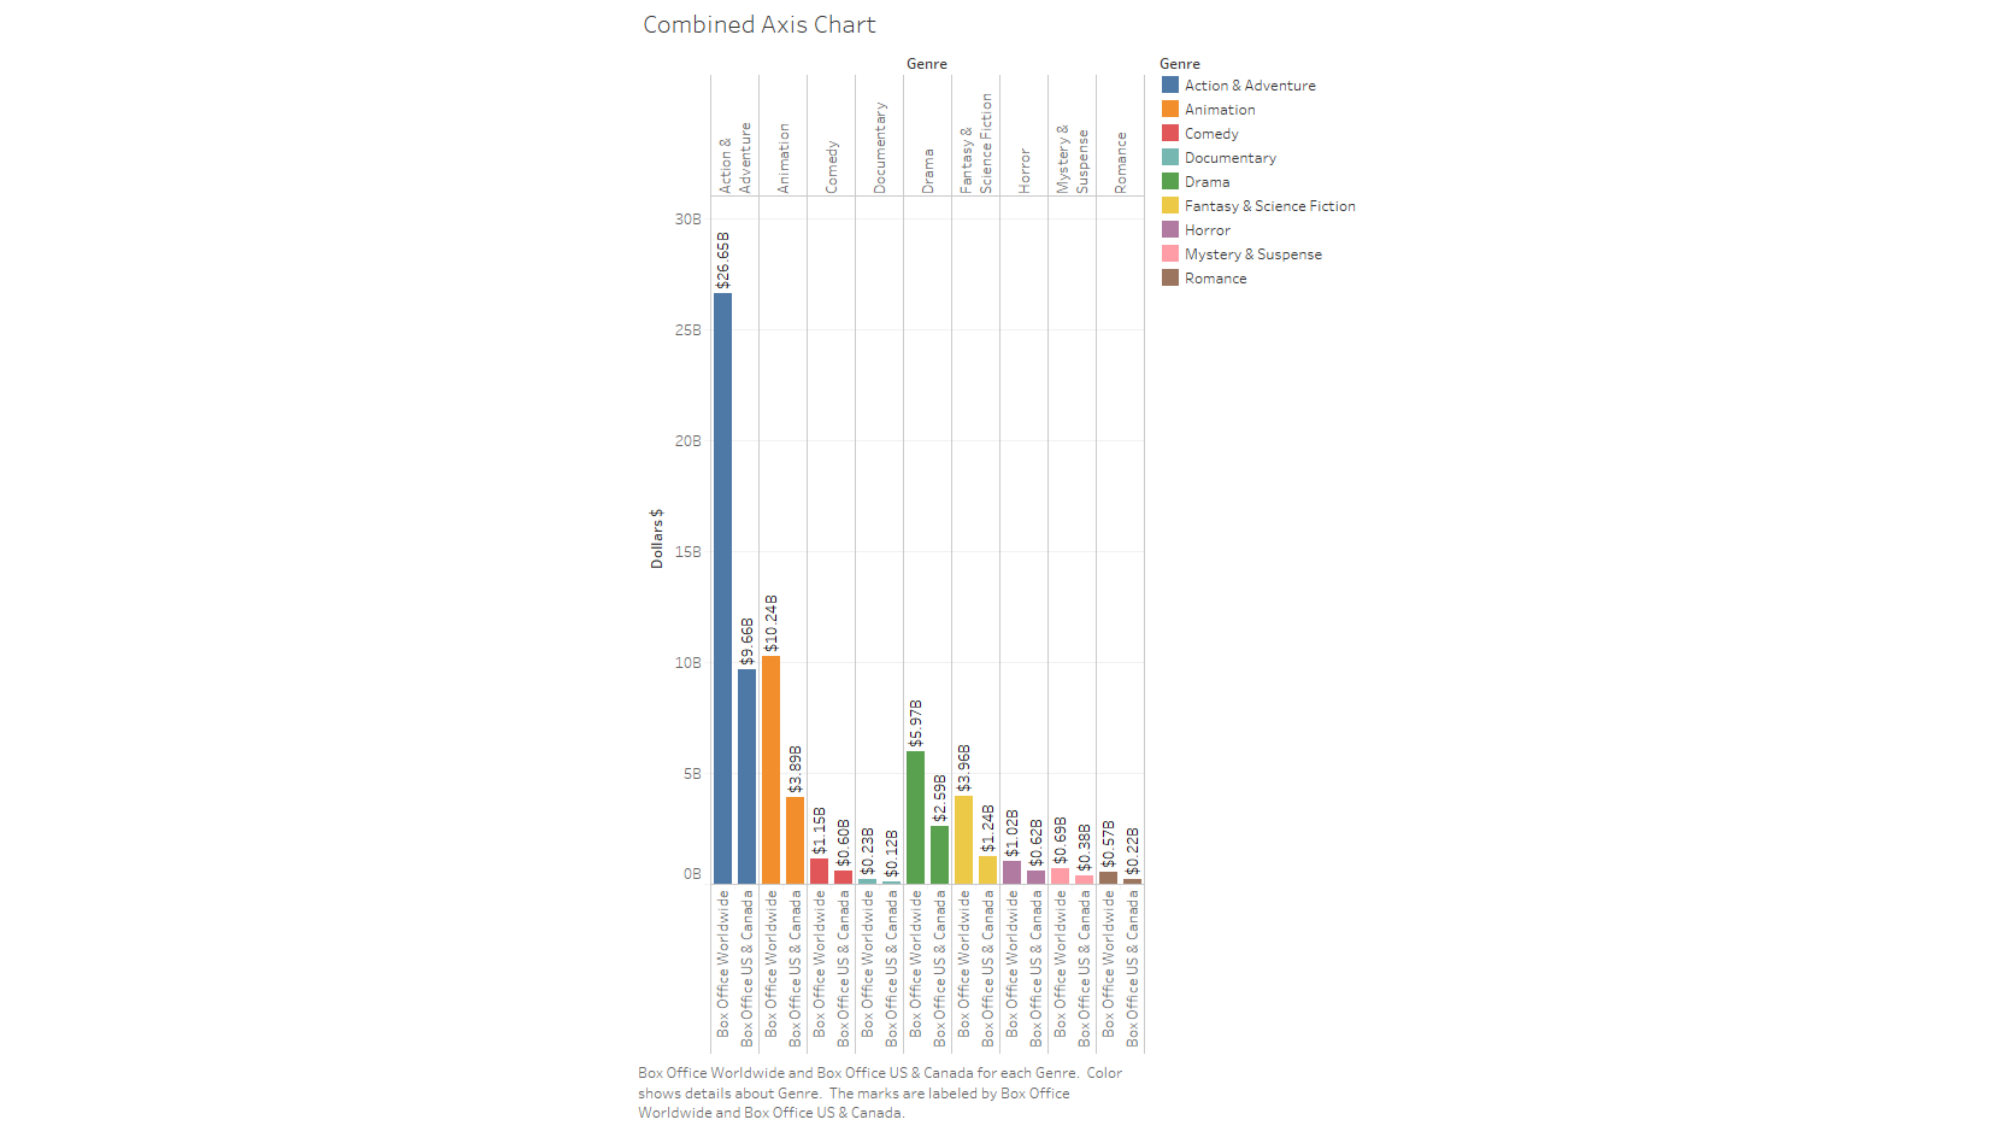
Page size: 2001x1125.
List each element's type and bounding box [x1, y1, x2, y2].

picture [637, 0, 1362, 1125]
